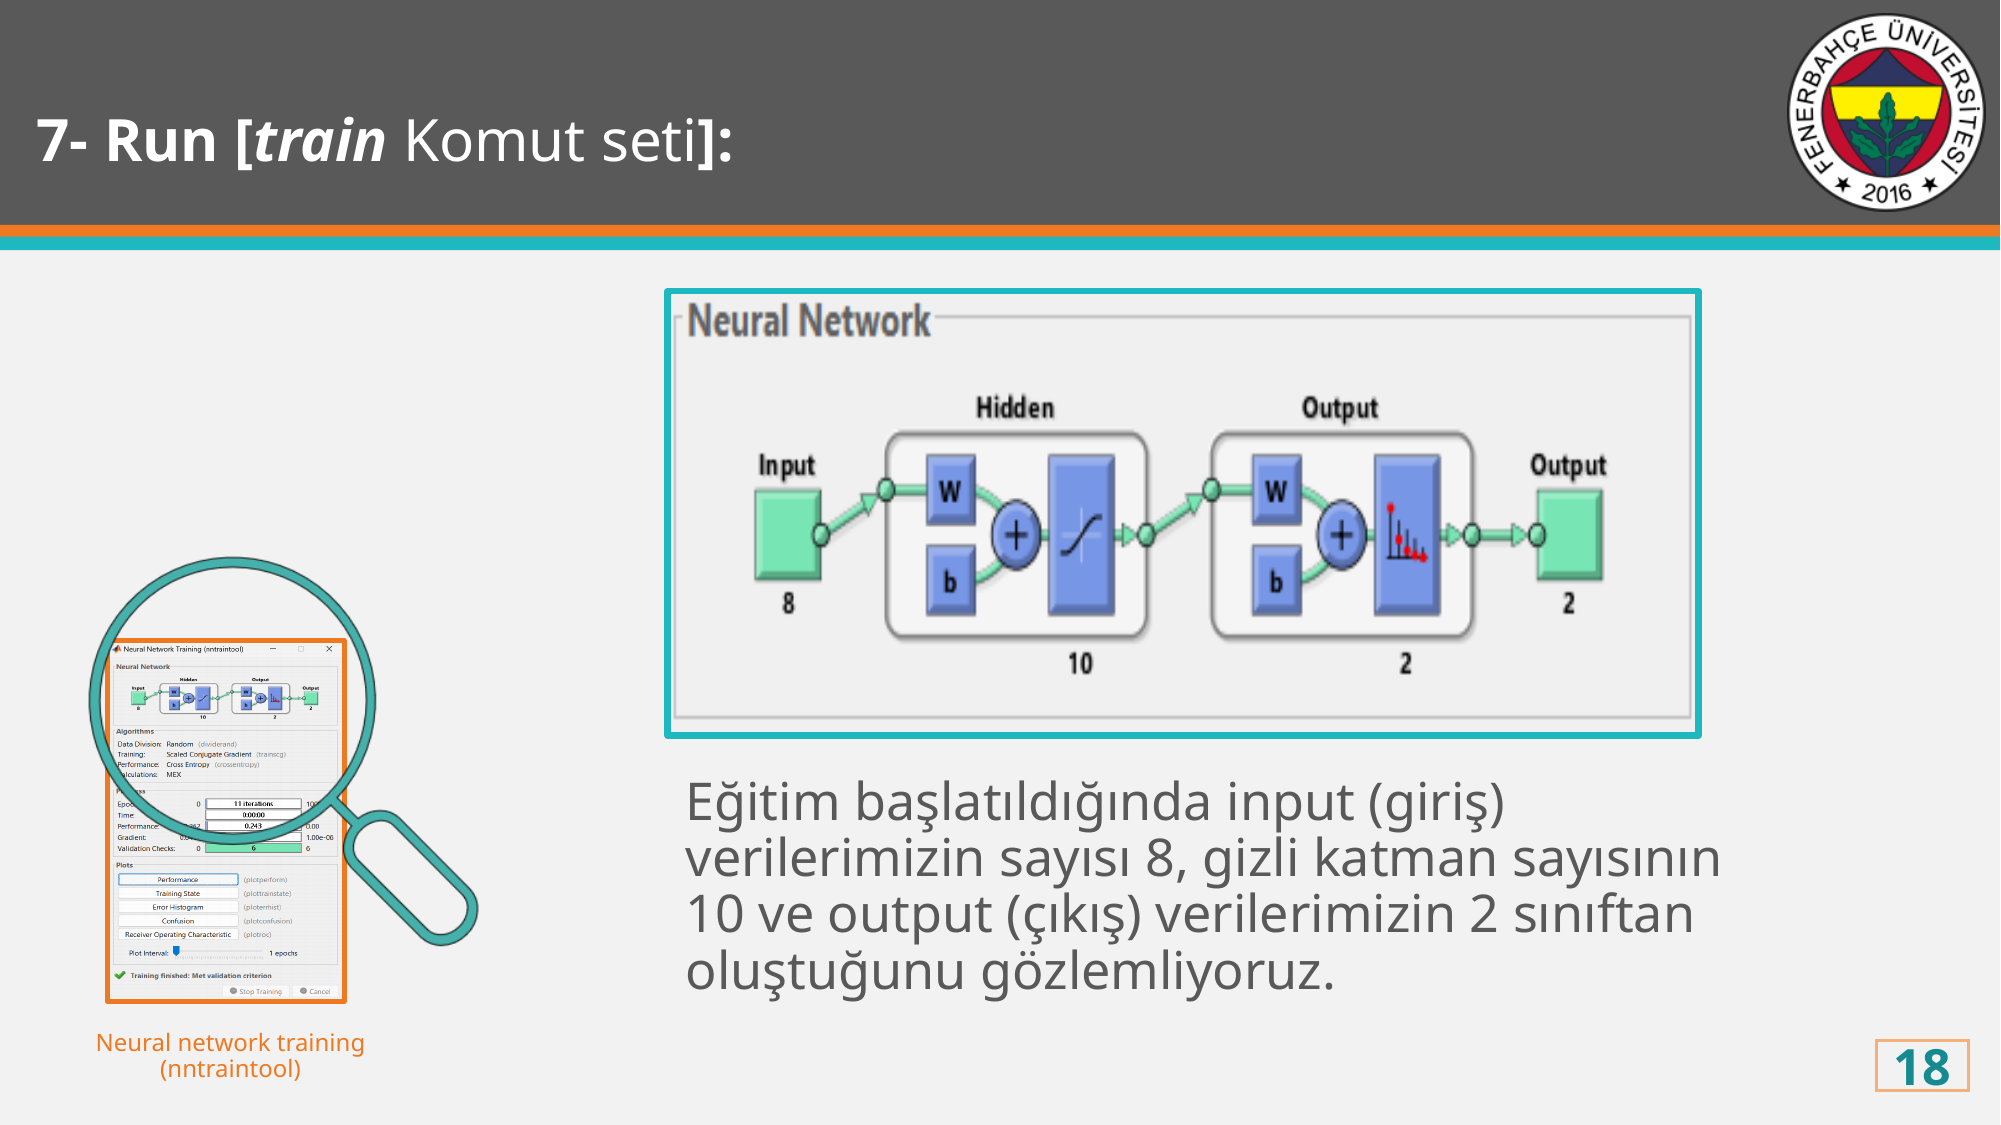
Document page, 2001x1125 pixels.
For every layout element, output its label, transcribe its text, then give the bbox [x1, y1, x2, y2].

picture [1787, 13, 1986, 212]
text_box Eğitim başlatıldığında input (giriş) verilerimizin sayısı 8, gizli katman sayısının 10 ve output (çıkış) verilerimizin 2 sınıftan oluştuğunu gözlemliyoruz. [670, 768, 1770, 1038]
title 7- Run [train Komut seti]: [21, 95, 1544, 182]
list [31, 333, 1845, 921]
text_box 18 [1876, 1039, 1969, 1092]
picture [48, 513, 522, 1000]
text_box Neural network training (nntraintool) [75, 1023, 386, 1091]
picture [670, 294, 1696, 733]
